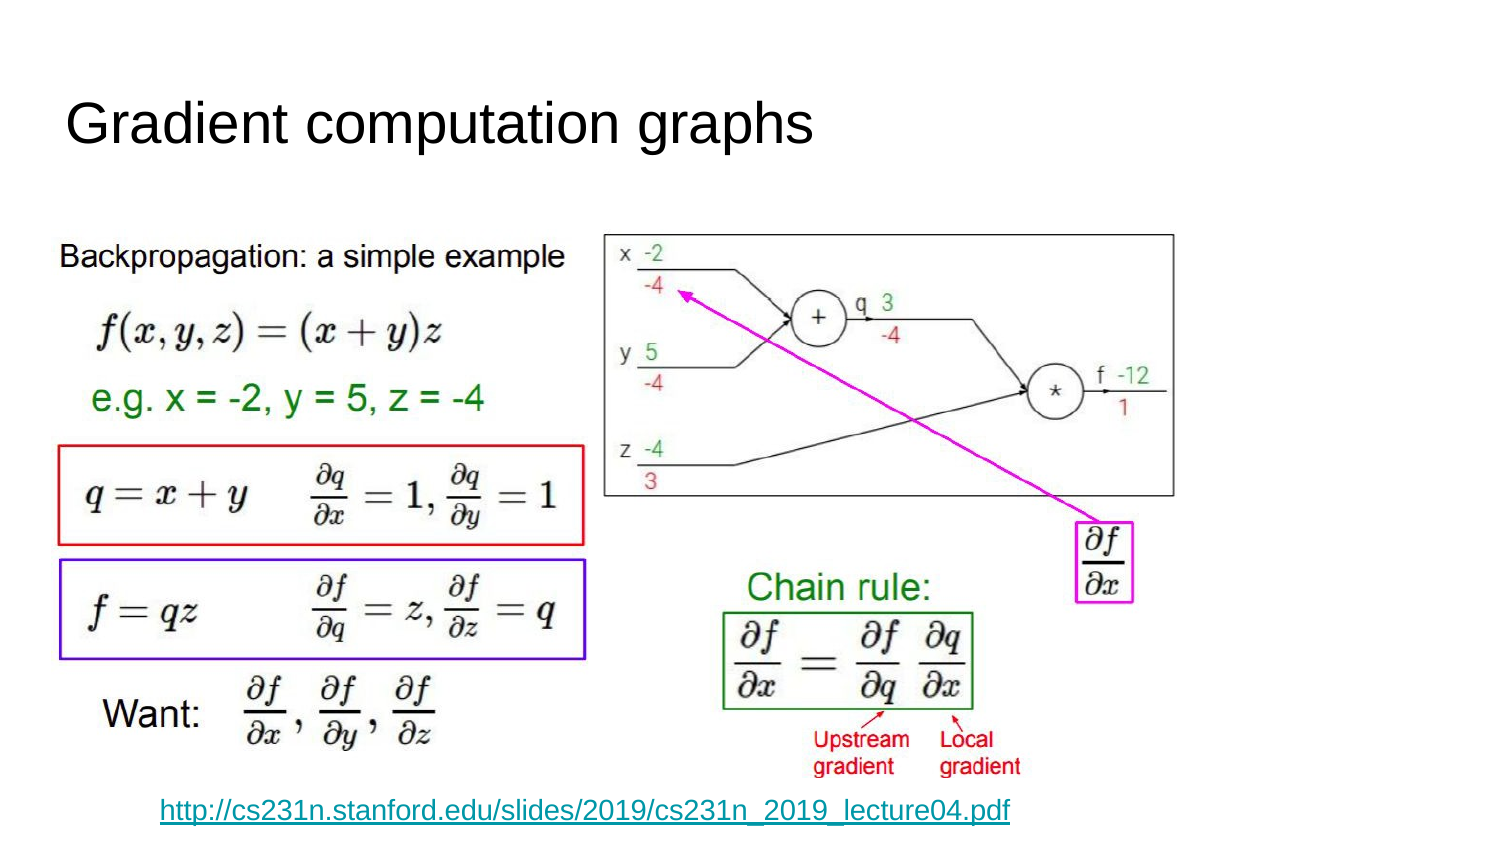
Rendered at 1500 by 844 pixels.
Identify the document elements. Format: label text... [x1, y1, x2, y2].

picture [50, 229, 1177, 779]
text_box http://cs231n.stanford.edu/slides/2019/cs231n_2019_lecture04.pdf [157, 788, 1022, 826]
title Gradient computation graphs [63, 82, 1332, 226]
